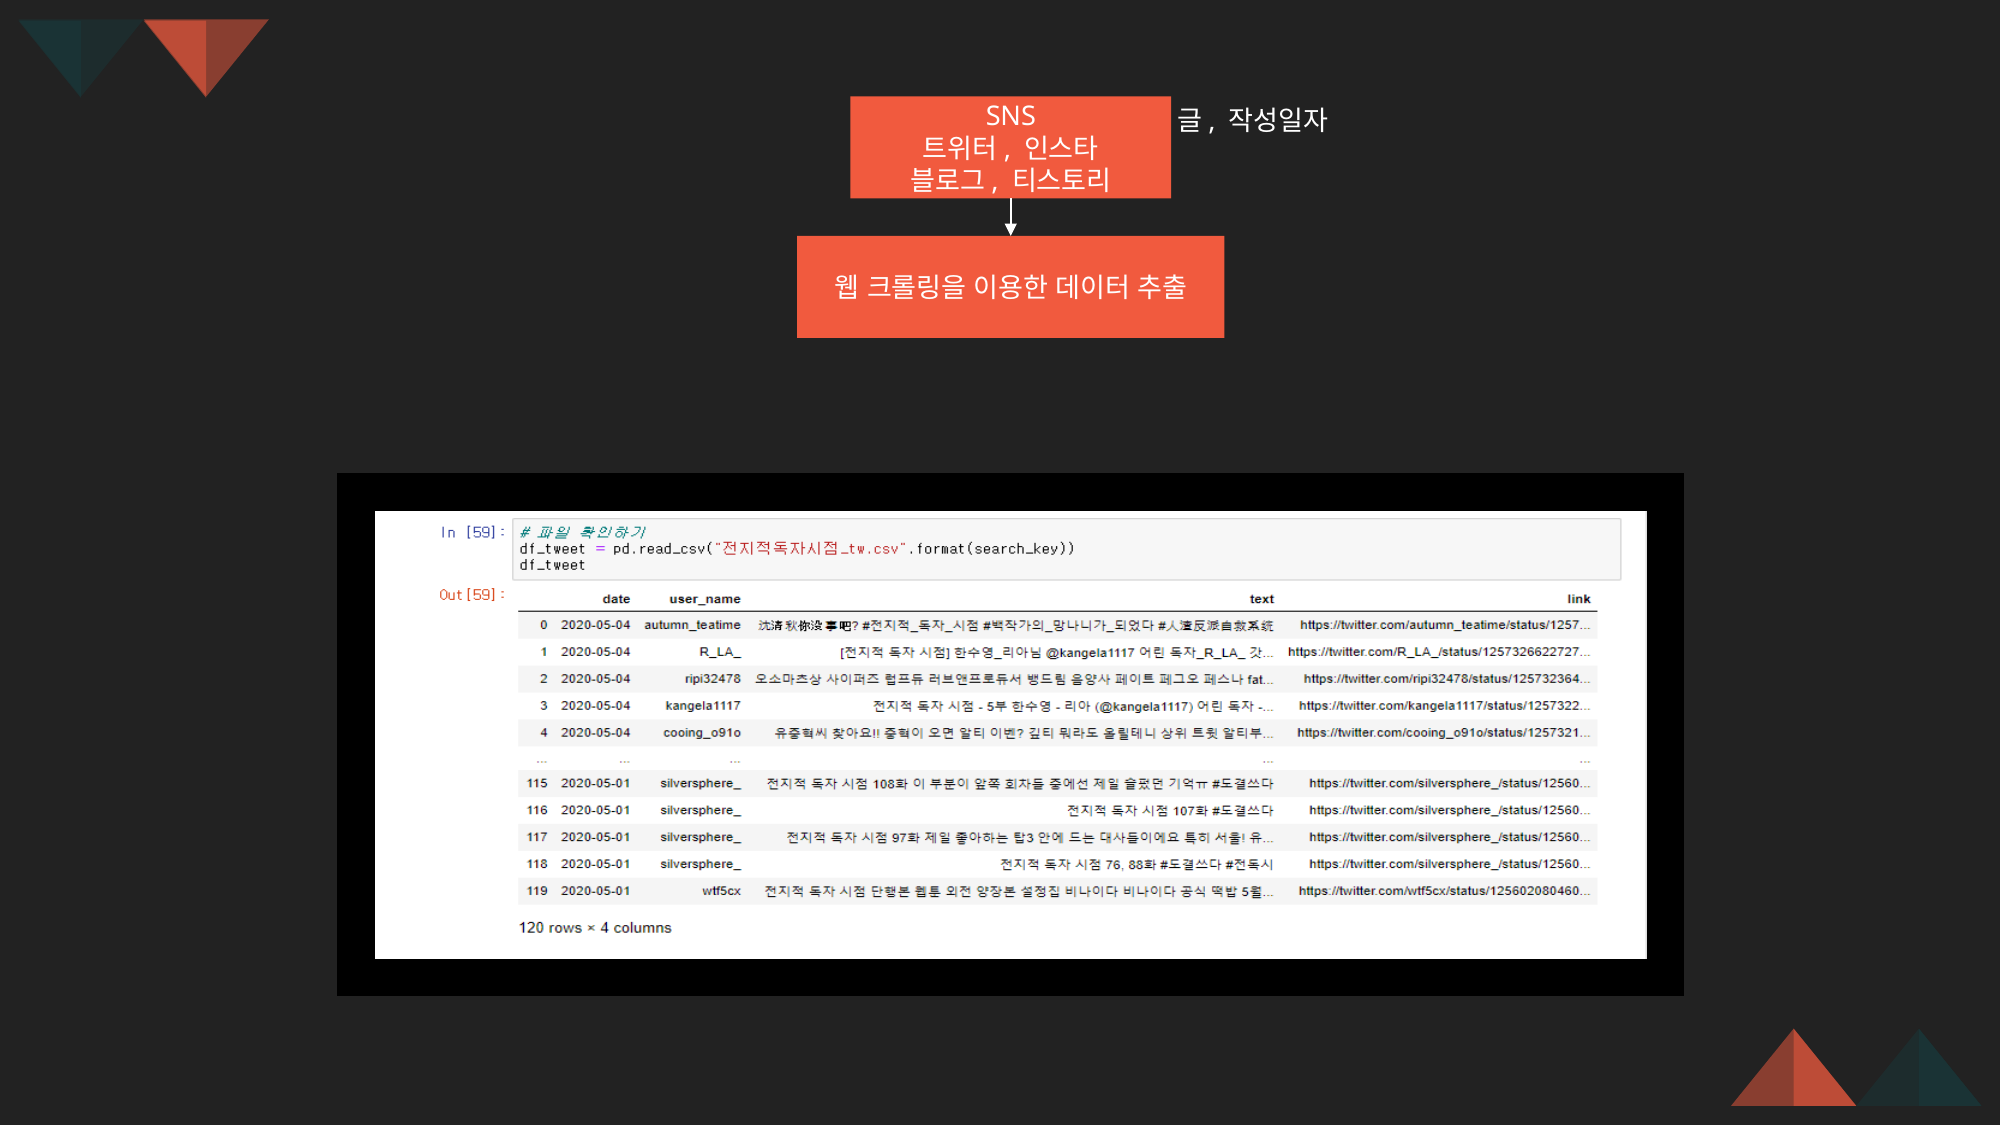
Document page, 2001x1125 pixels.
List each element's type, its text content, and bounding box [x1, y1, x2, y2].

text_box 웹 크롤링을 이용한 데이터 추출 [796, 235, 1225, 339]
picture [374, 510, 1647, 959]
text_box SNS 트위터, 인스타 블로그, 티스토리 [849, 95, 1172, 199]
text_box 글, 작성일자 [1162, 96, 1343, 144]
